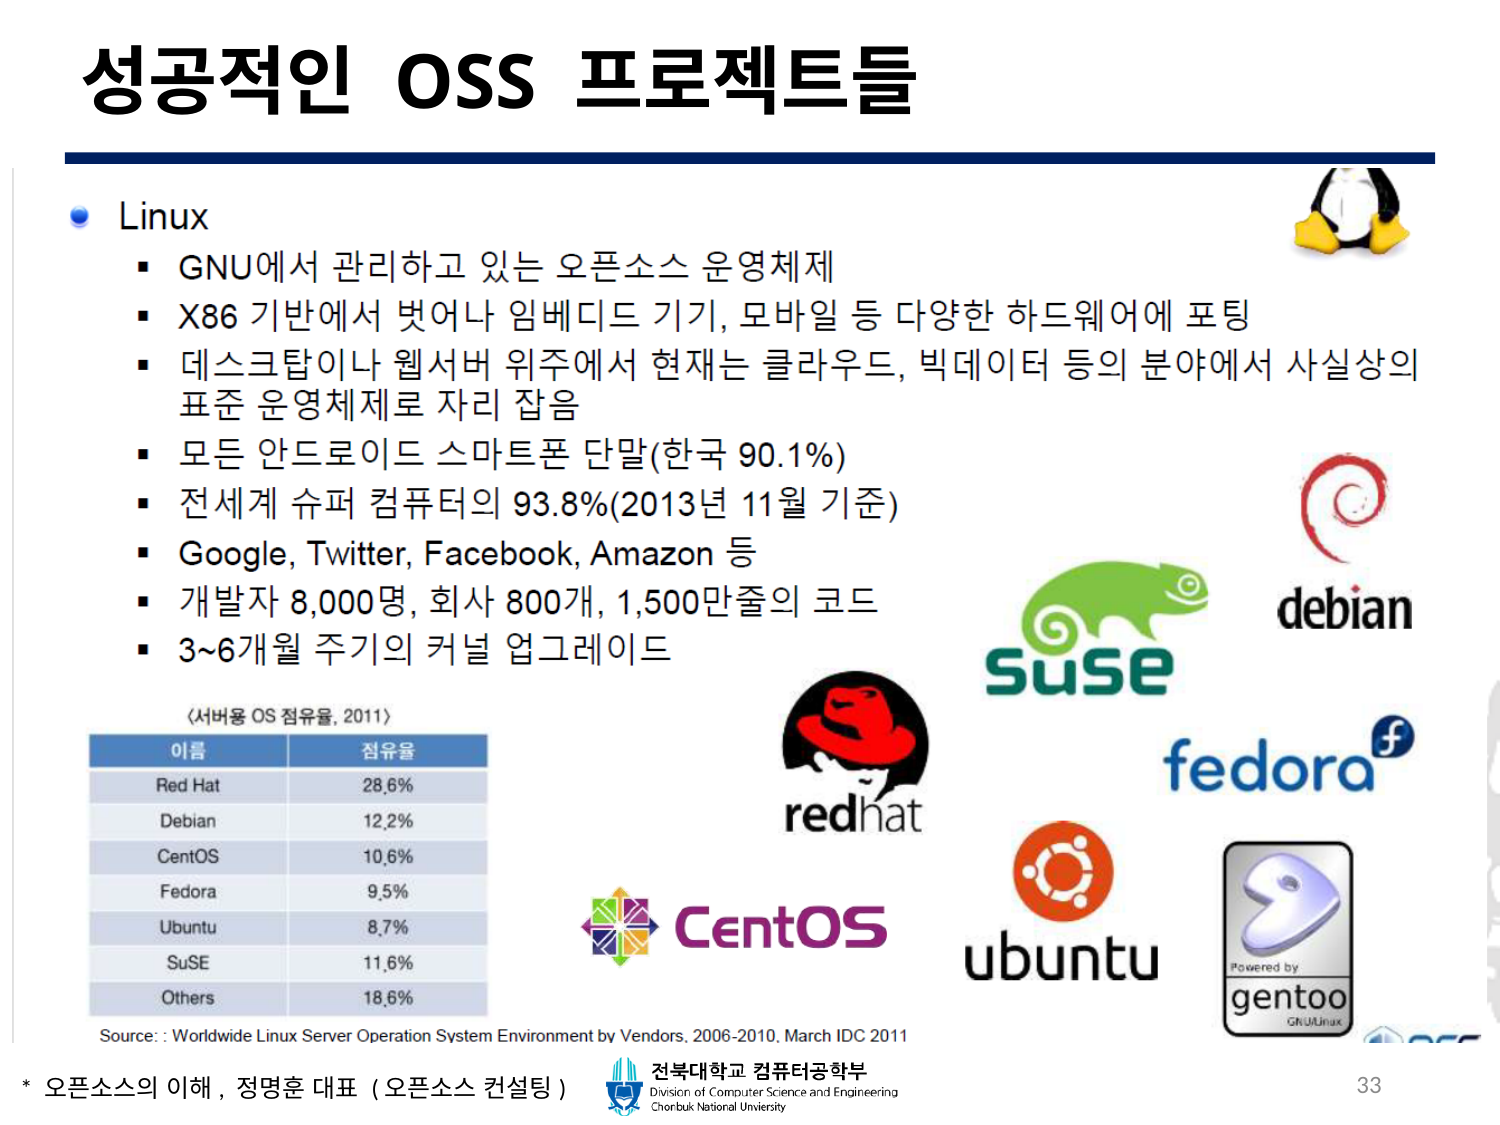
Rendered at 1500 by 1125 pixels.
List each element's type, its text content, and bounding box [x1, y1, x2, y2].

text_box * 오픈소스의 이해, 정명훈 대표 (오픈소스 컨설팅) [5, 1065, 582, 1111]
slide_number 33 [1059, 1057, 1397, 1111]
picture [600, 1057, 900, 1116]
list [12, 168, 1488, 1043]
title 성공적인 OSS 프로젝트들 [64, 26, 1436, 143]
